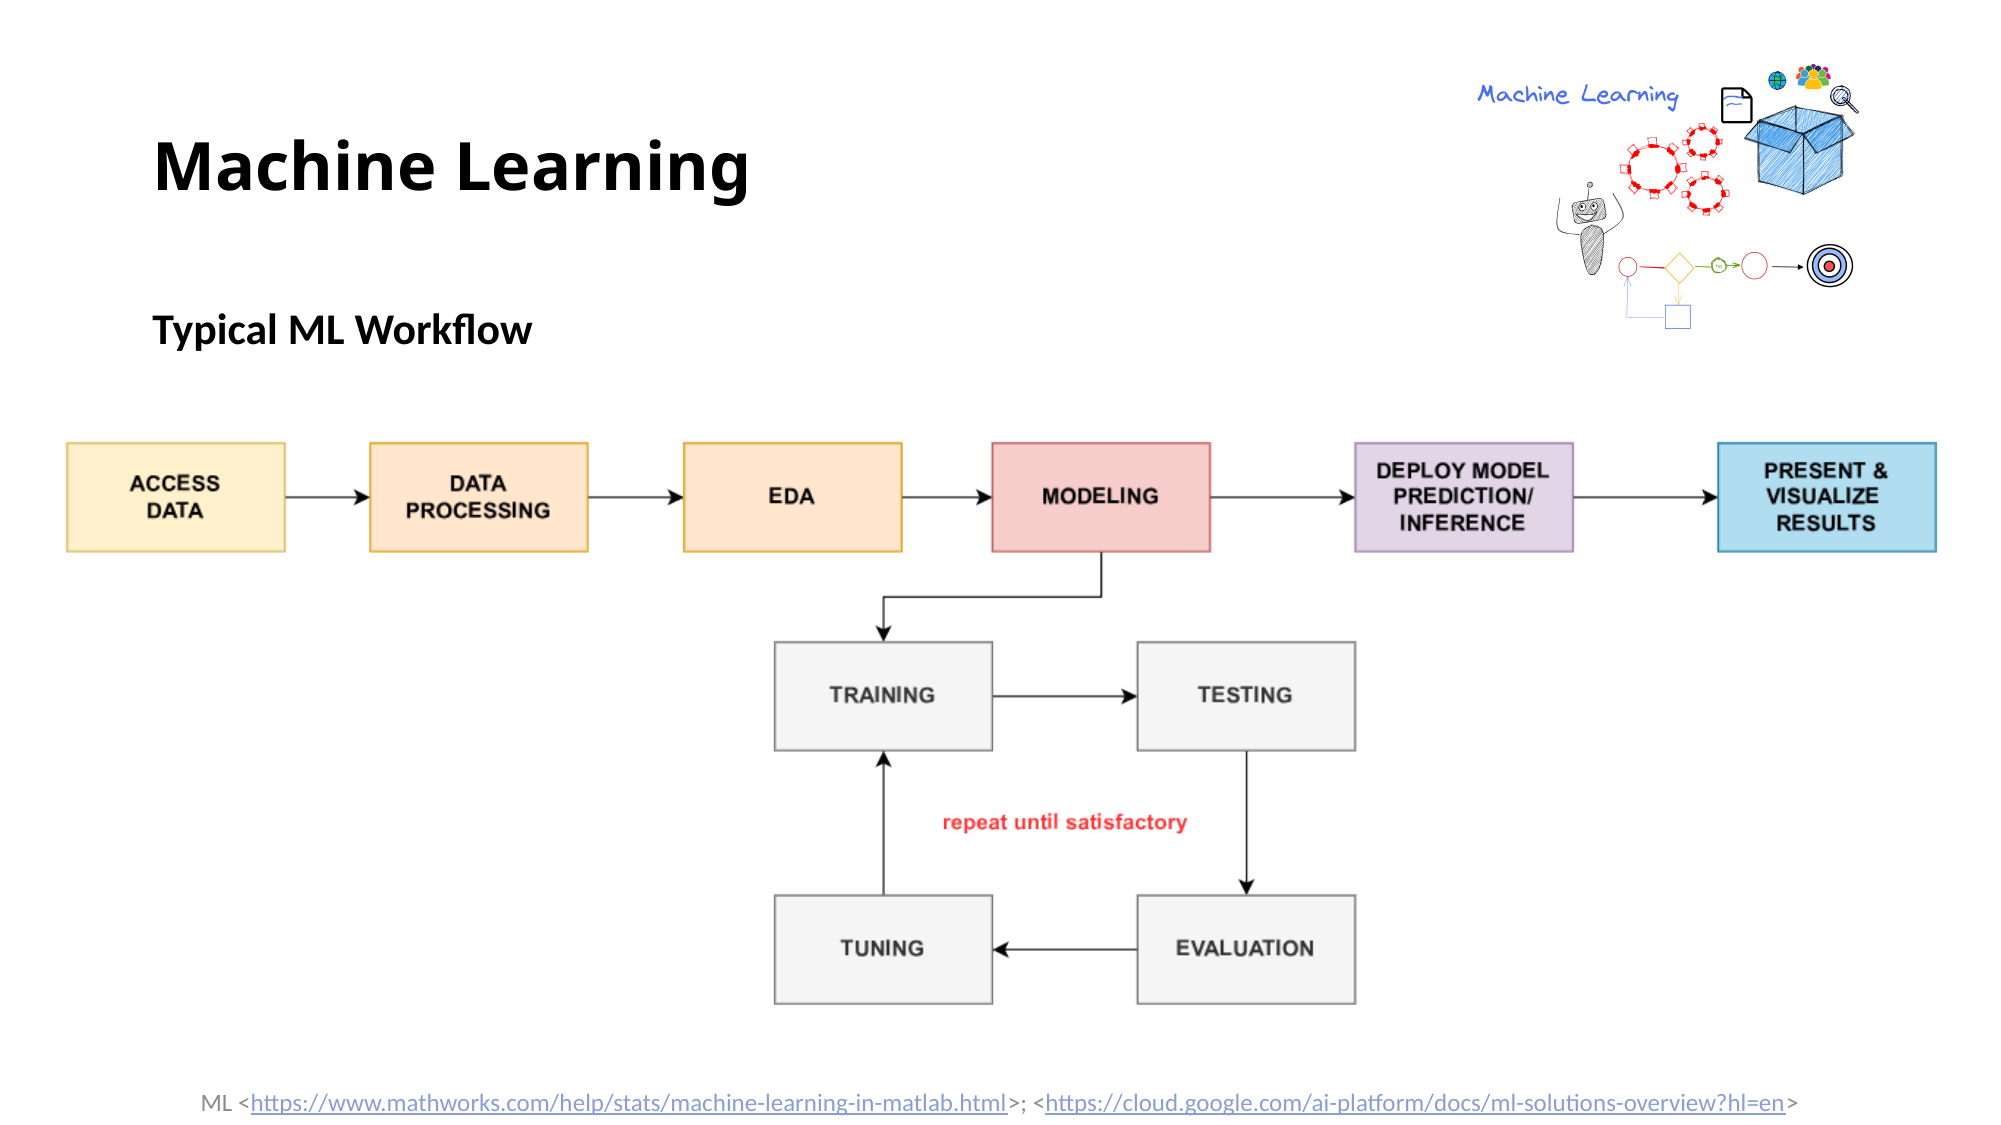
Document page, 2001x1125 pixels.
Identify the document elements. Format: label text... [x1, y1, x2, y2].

footer ML <https://www.mathworks.com/help/stats/machine-learning-in-matlab.html>; <https://cloud.google.com/ai-platform/docs/ml-solutions-overview?hl=en> [0, 1077, 1999, 1125]
picture [63, 439, 1939, 1011]
list Typical ML Workflow [137, 299, 1863, 439]
title Machine Learning [137, 59, 1473, 278]
picture [1473, 59, 1862, 332]
